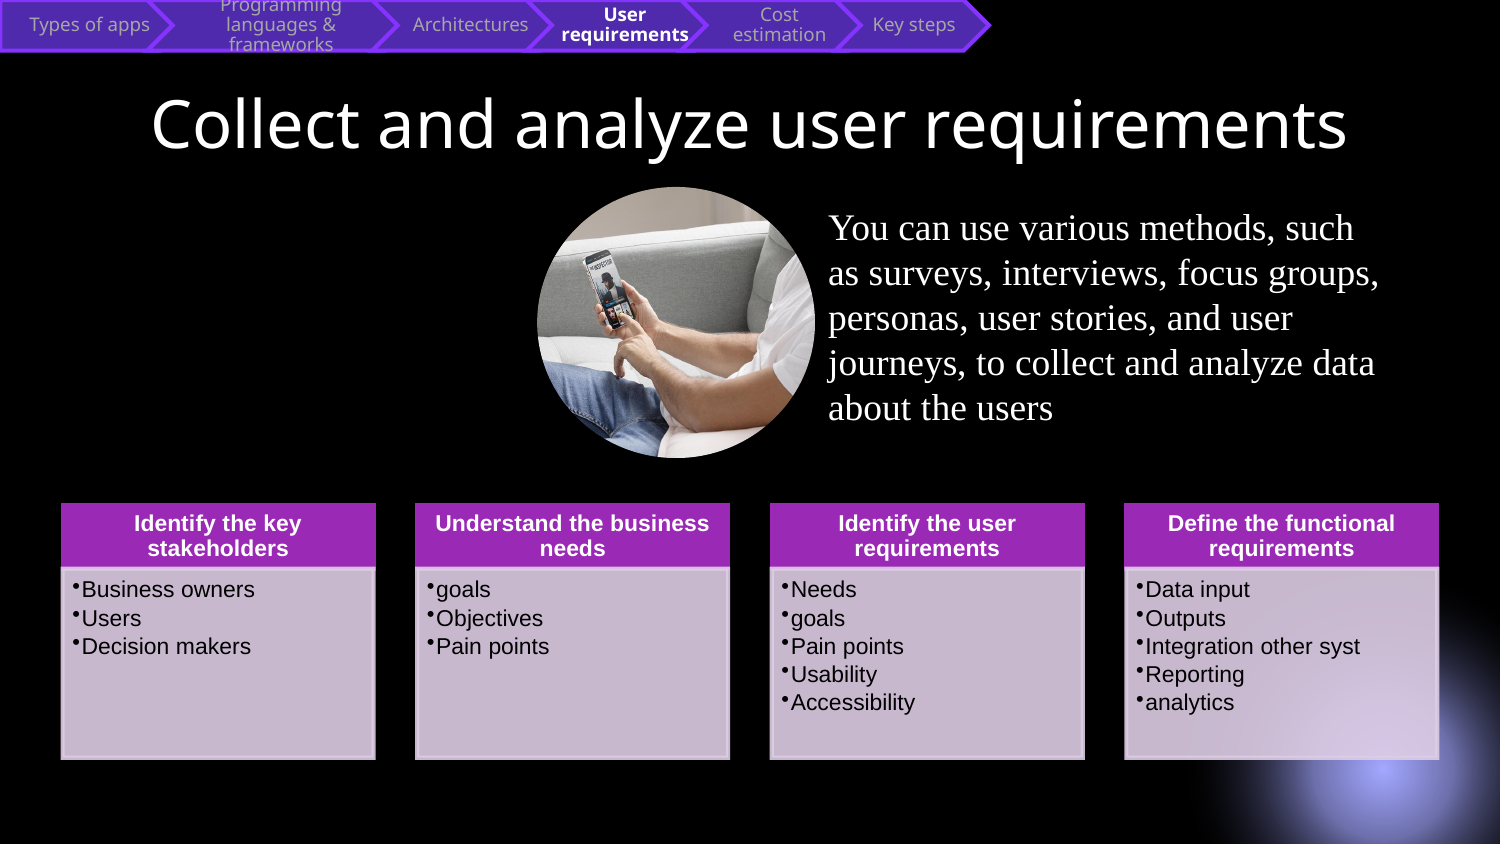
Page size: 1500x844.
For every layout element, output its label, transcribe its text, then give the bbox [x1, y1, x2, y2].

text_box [61, 494, 1439, 769]
title Collect and analyze user requirements [116, 67, 1383, 161]
text_box [1160, 554, 1500, 844]
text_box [0, 0, 990, 51]
text_box [537, 186, 816, 459]
subtitle You can use various methods, such as surveys, interviews, focus groups, personas, user stories, and user journeys, to collect and analyze data about the users [828, 188, 1408, 484]
